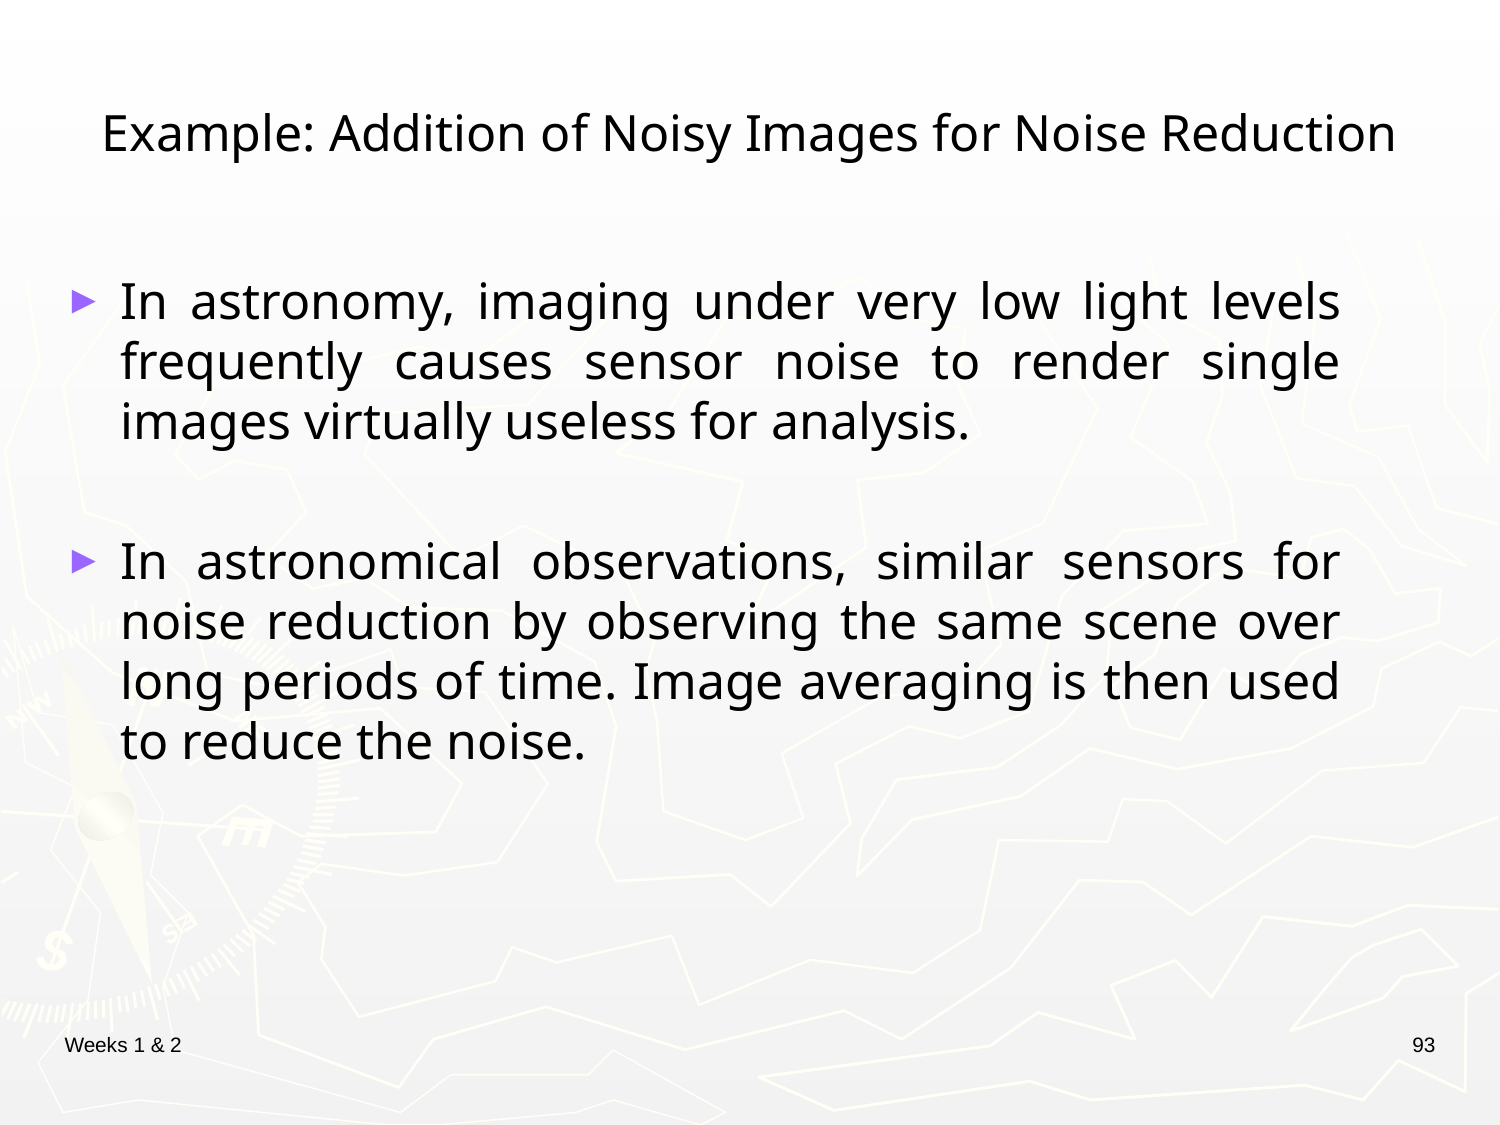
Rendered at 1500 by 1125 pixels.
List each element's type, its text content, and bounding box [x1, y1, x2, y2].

text_box In astronomy, imaging under very low light levels frequently causes sensor noise to render single images virtually useless for analysis. In astronomical observations, similar sensors for noise reduction by observing the same scene over long periods of time. Image averaging is then used to reduce the noise. [49, 262, 1357, 1037]
title Example: Addition of Noisy Images for Noise Reduction [49, 37, 1451, 226]
slide_number 93 [1074, 1024, 1451, 1103]
slide_number Weeks 1 & 2 [49, 1037, 426, 1103]
